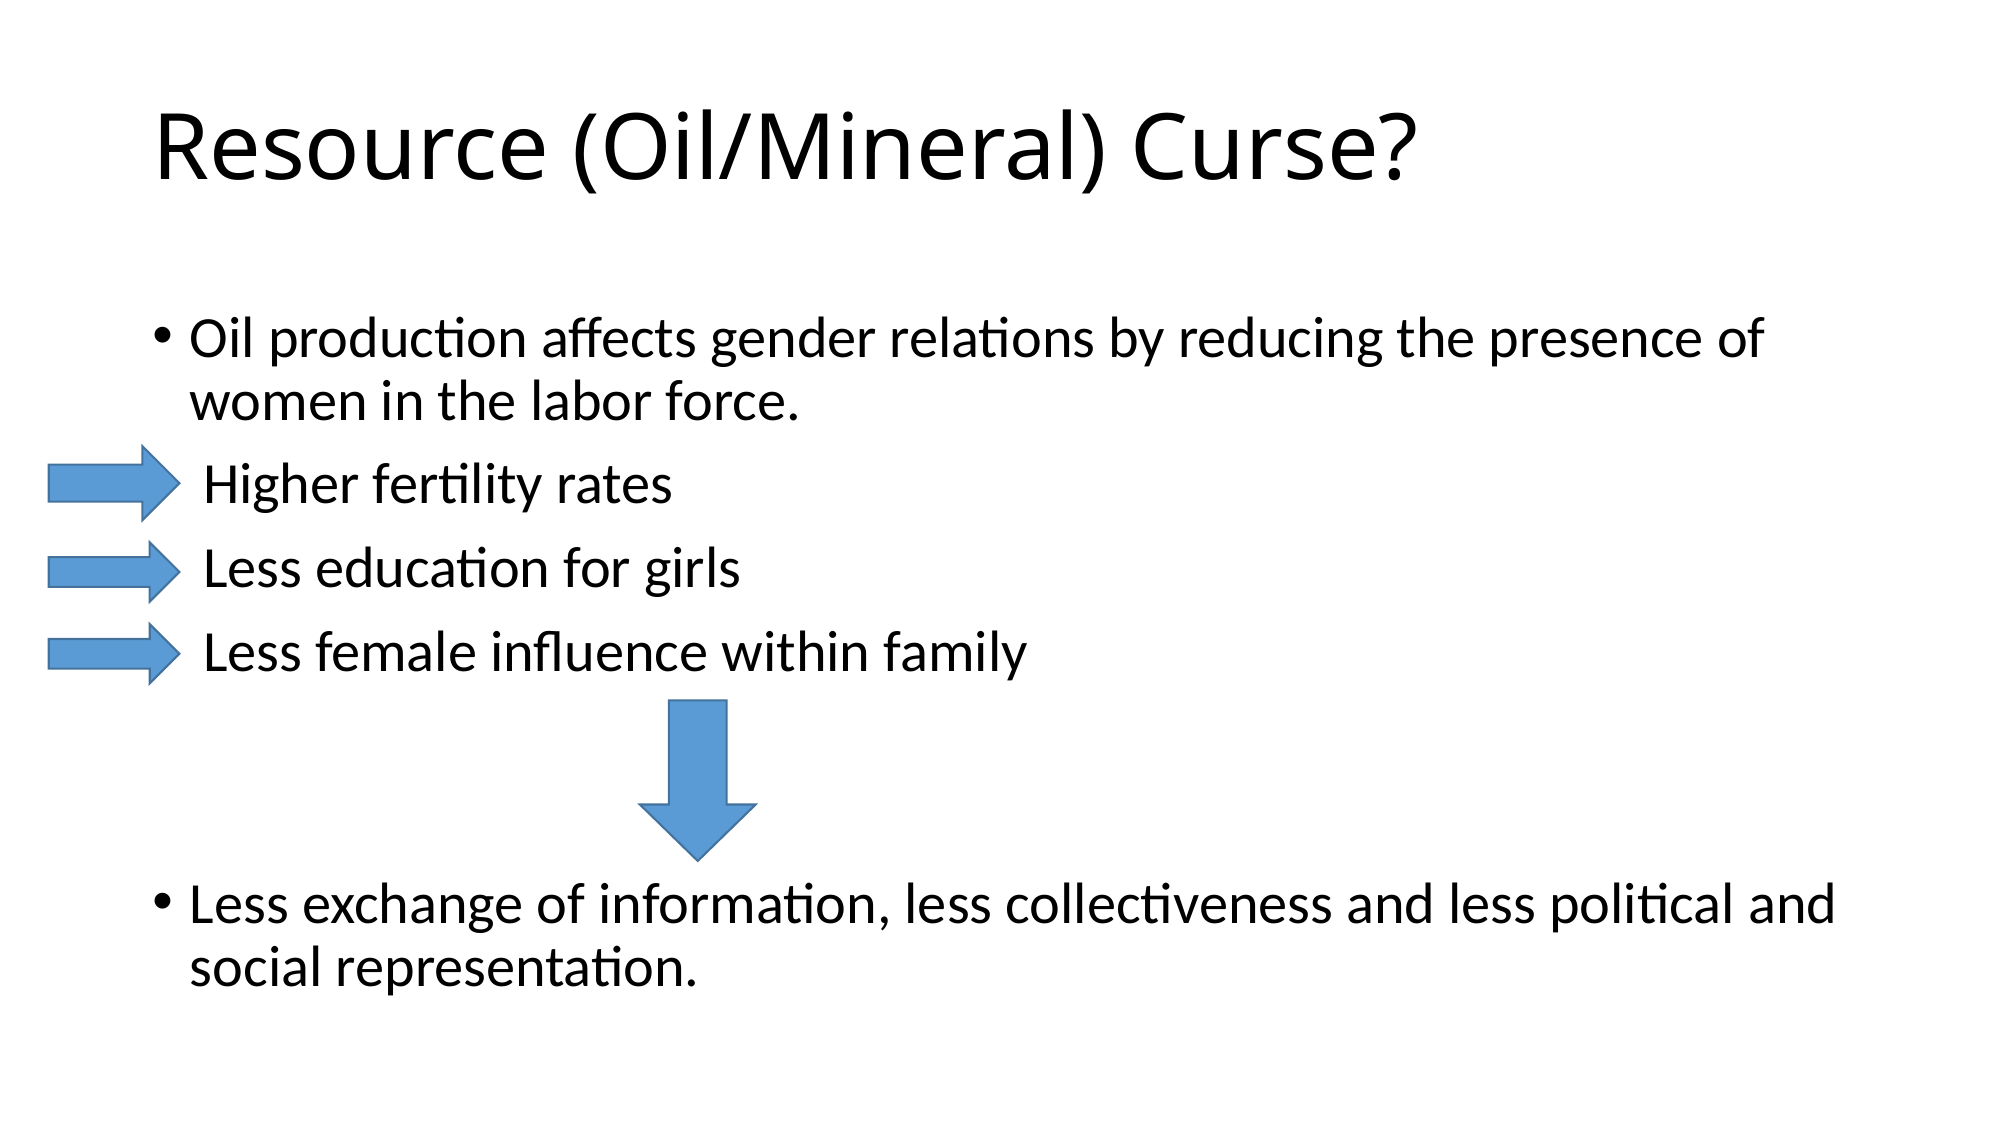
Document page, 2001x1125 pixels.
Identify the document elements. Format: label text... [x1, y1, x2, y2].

title Resource (Oil/Mineral) Curse? [137, 59, 1863, 240]
text_box [47, 443, 181, 523]
list Oil production affects gender relations by reducing the presence of women in the labor force. Higher fertility rates Less education for girls Less female influence within family Less exchange of information, less collectiveness and less political and social representation. [137, 299, 1863, 1014]
text_box [637, 699, 759, 863]
text_box [47, 621, 181, 686]
text_box [47, 539, 181, 605]
